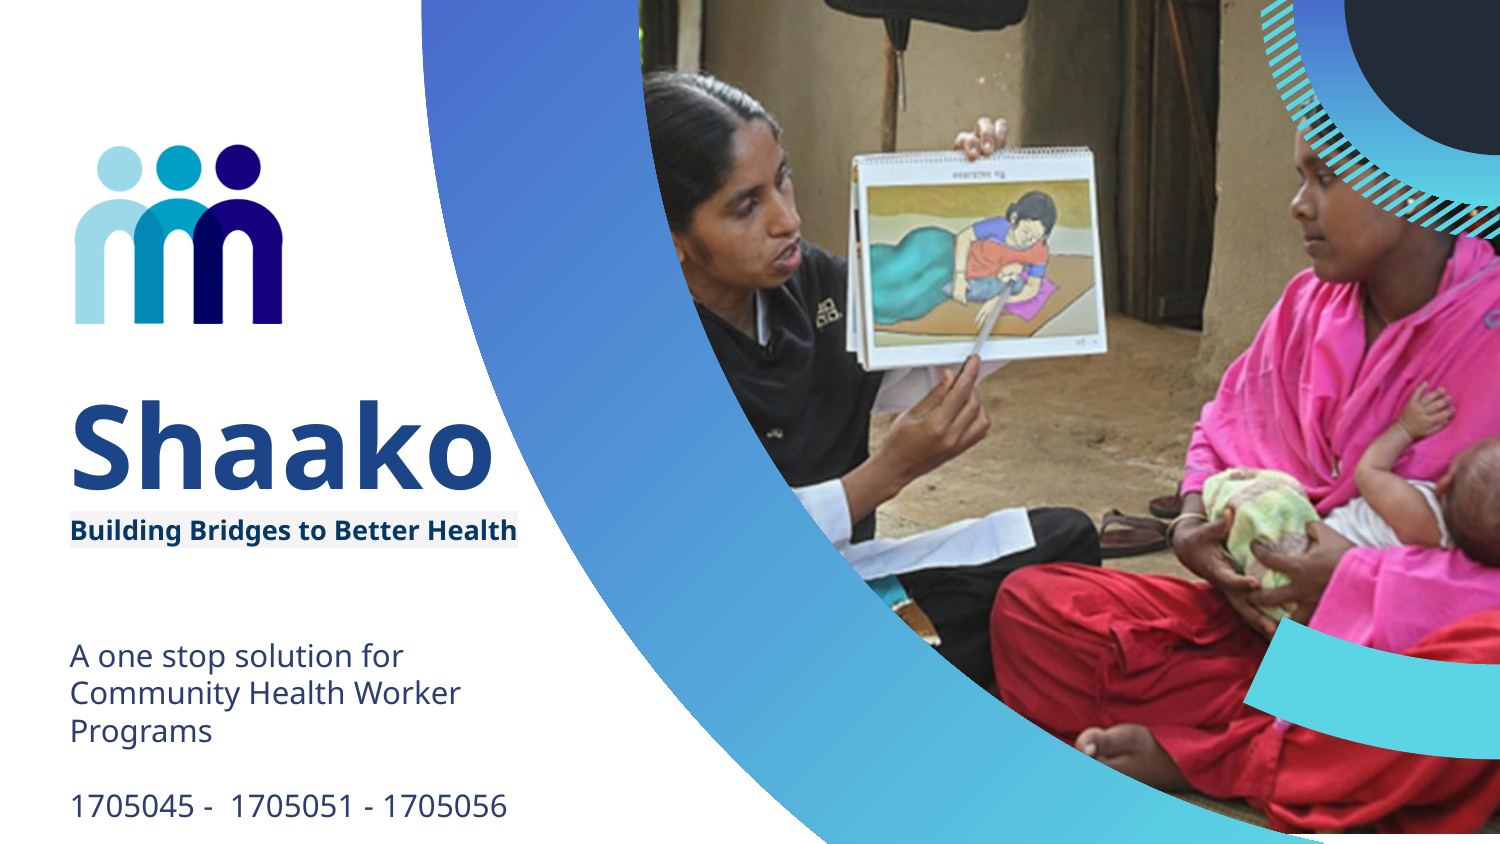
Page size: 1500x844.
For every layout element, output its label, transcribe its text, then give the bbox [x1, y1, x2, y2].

picture [74, 141, 284, 324]
subtitle A one stop solution for Community Health Worker Programs 1705045 - 1705051 - 1705056 [54, 621, 415, 734]
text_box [421, 0, 1500, 844]
title Shaako Building Bridges to Better Health [54, 323, 415, 561]
text_box [9, 558, 415, 839]
